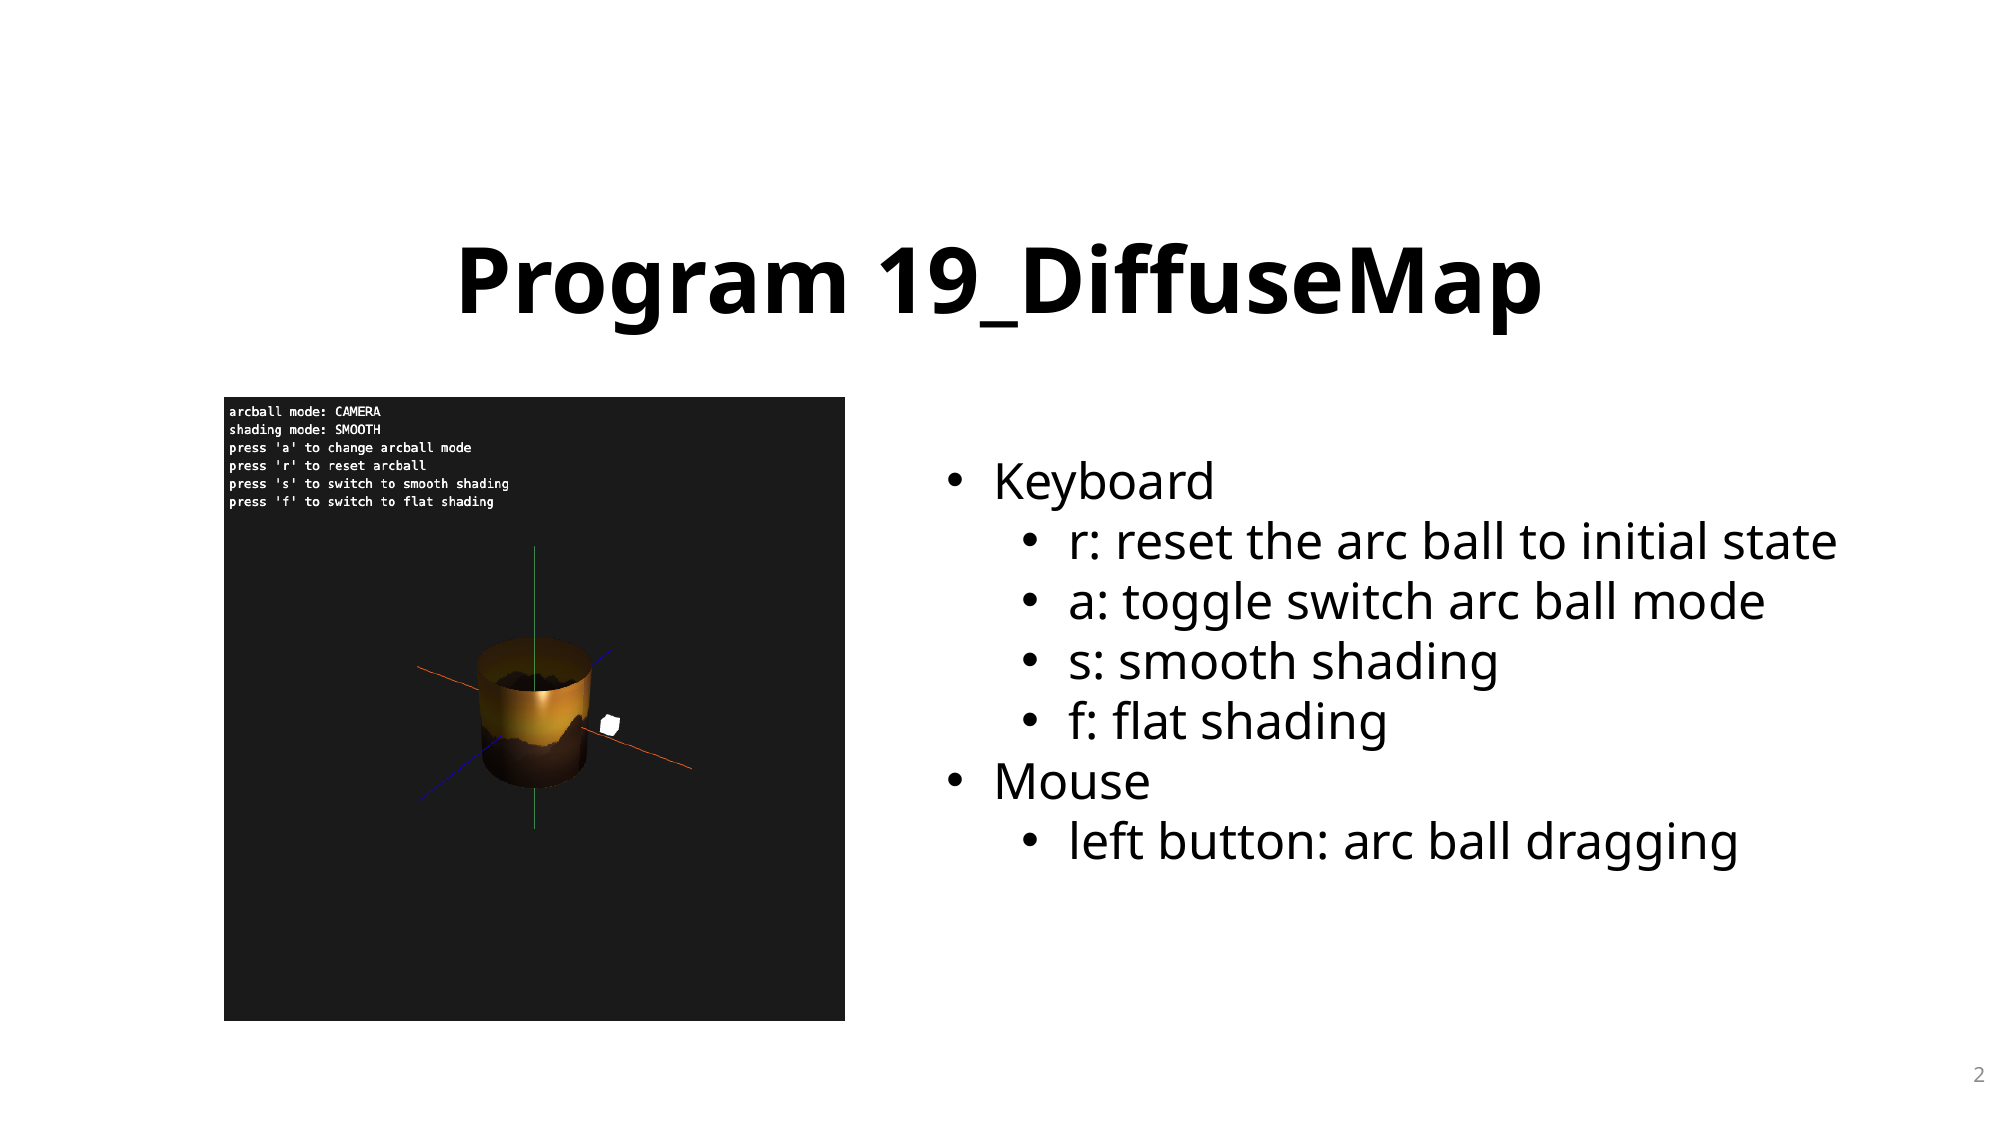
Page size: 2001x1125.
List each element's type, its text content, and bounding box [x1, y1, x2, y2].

slide_number 2 [1915, 1049, 2000, 1103]
title Program 19_DiffuseMap [150, 156, 1850, 398]
picture [224, 397, 846, 1022]
text_box Keyboard r: reset the arc ball to initial state a: toggle switch arc ball mode s: smooth shading f: flat shading Mouse left button: arc ball dragging [931, 441, 1915, 877]
